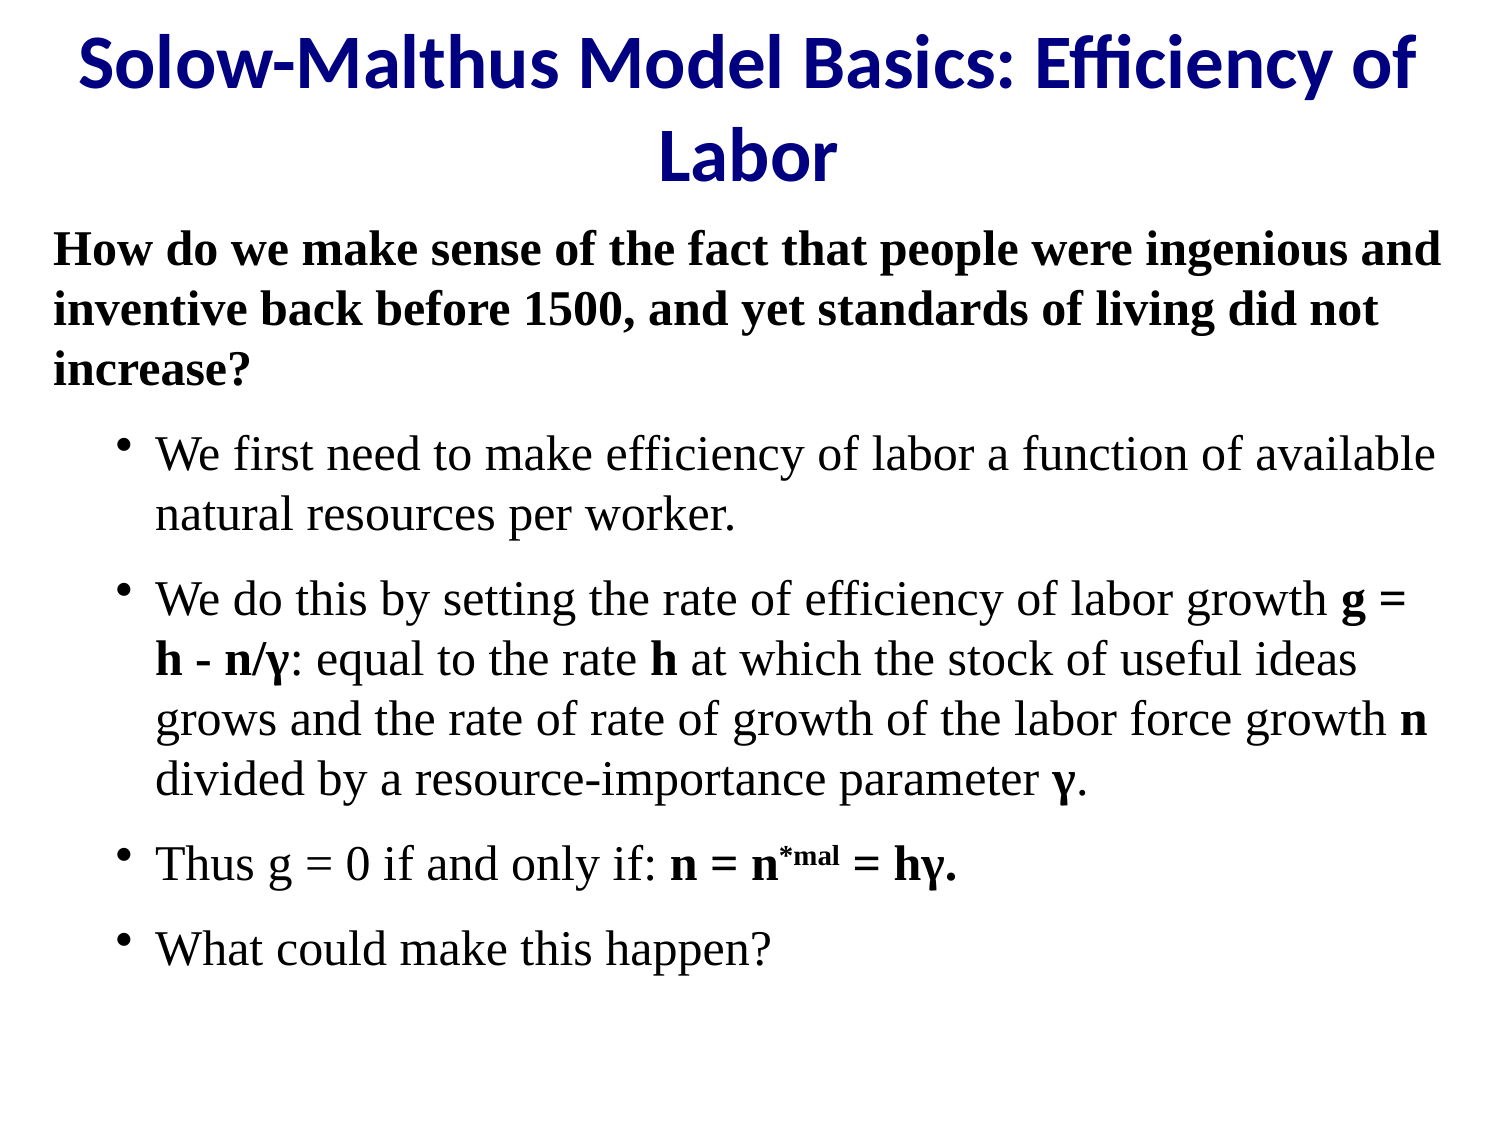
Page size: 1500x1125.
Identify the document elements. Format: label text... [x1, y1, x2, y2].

title Solow-Malthus Model Basics: Efficiency of Labor [44, 0, 1453, 209]
list How do we make sense of the fact that people were ingenious and inventive back before 1500, and yet standards of living did not increase? We first need to make efficiency of labor a function of available natural resources per worker. We do this by setting the rate of efficiency of labor growth g = h - n/γ: equal to the rate h at which the stock of useful ideas grows and the rate of rate of growth of the labor force growth n divided by a resource-importance parameter γ. Thus g = 0 if and only if: n = n*mal = hγ. What could make this happen? [44, 209, 1453, 1095]
